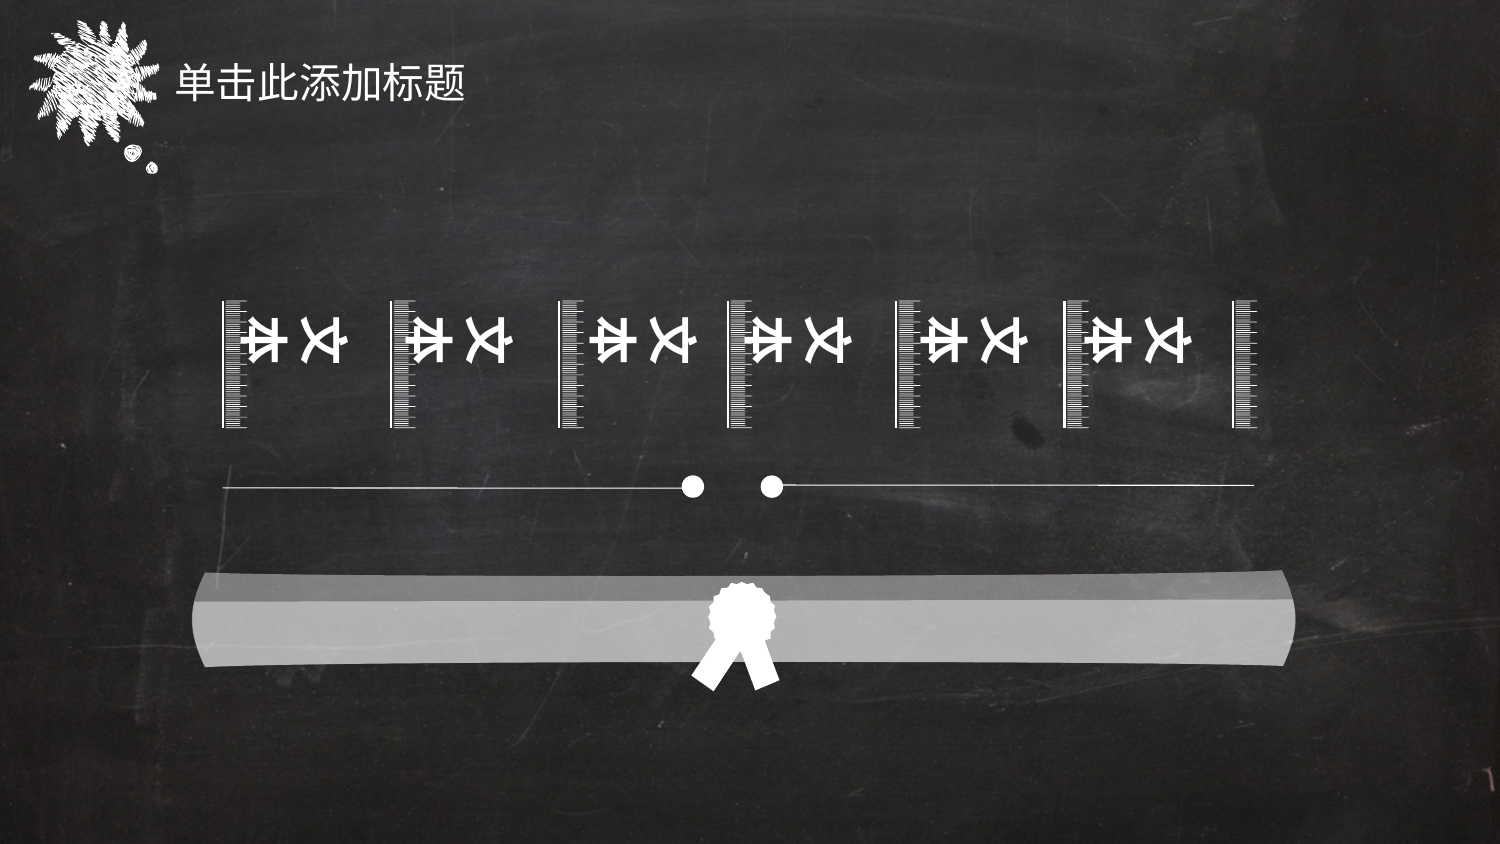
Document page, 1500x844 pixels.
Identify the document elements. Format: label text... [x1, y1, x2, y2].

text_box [761, 476, 1255, 497]
text_box 文 本 [436, 300, 528, 442]
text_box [187, 569, 1300, 668]
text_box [222, 300, 248, 429]
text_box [691, 581, 780, 692]
text_box 单击此添加标题 [163, 49, 561, 114]
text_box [1064, 300, 1090, 429]
text_box 文 本 [272, 300, 364, 442]
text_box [559, 300, 585, 429]
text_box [896, 300, 922, 429]
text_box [29, 19, 160, 174]
picture [0, 0, 1500, 844]
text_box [390, 300, 417, 429]
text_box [1232, 300, 1258, 429]
text_box 文 本 [776, 300, 868, 442]
text_box 文 本 [952, 300, 1043, 442]
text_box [222, 476, 704, 497]
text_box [727, 300, 753, 429]
text_box 文 本 [1116, 300, 1207, 442]
text_box 文 本 [621, 300, 712, 442]
